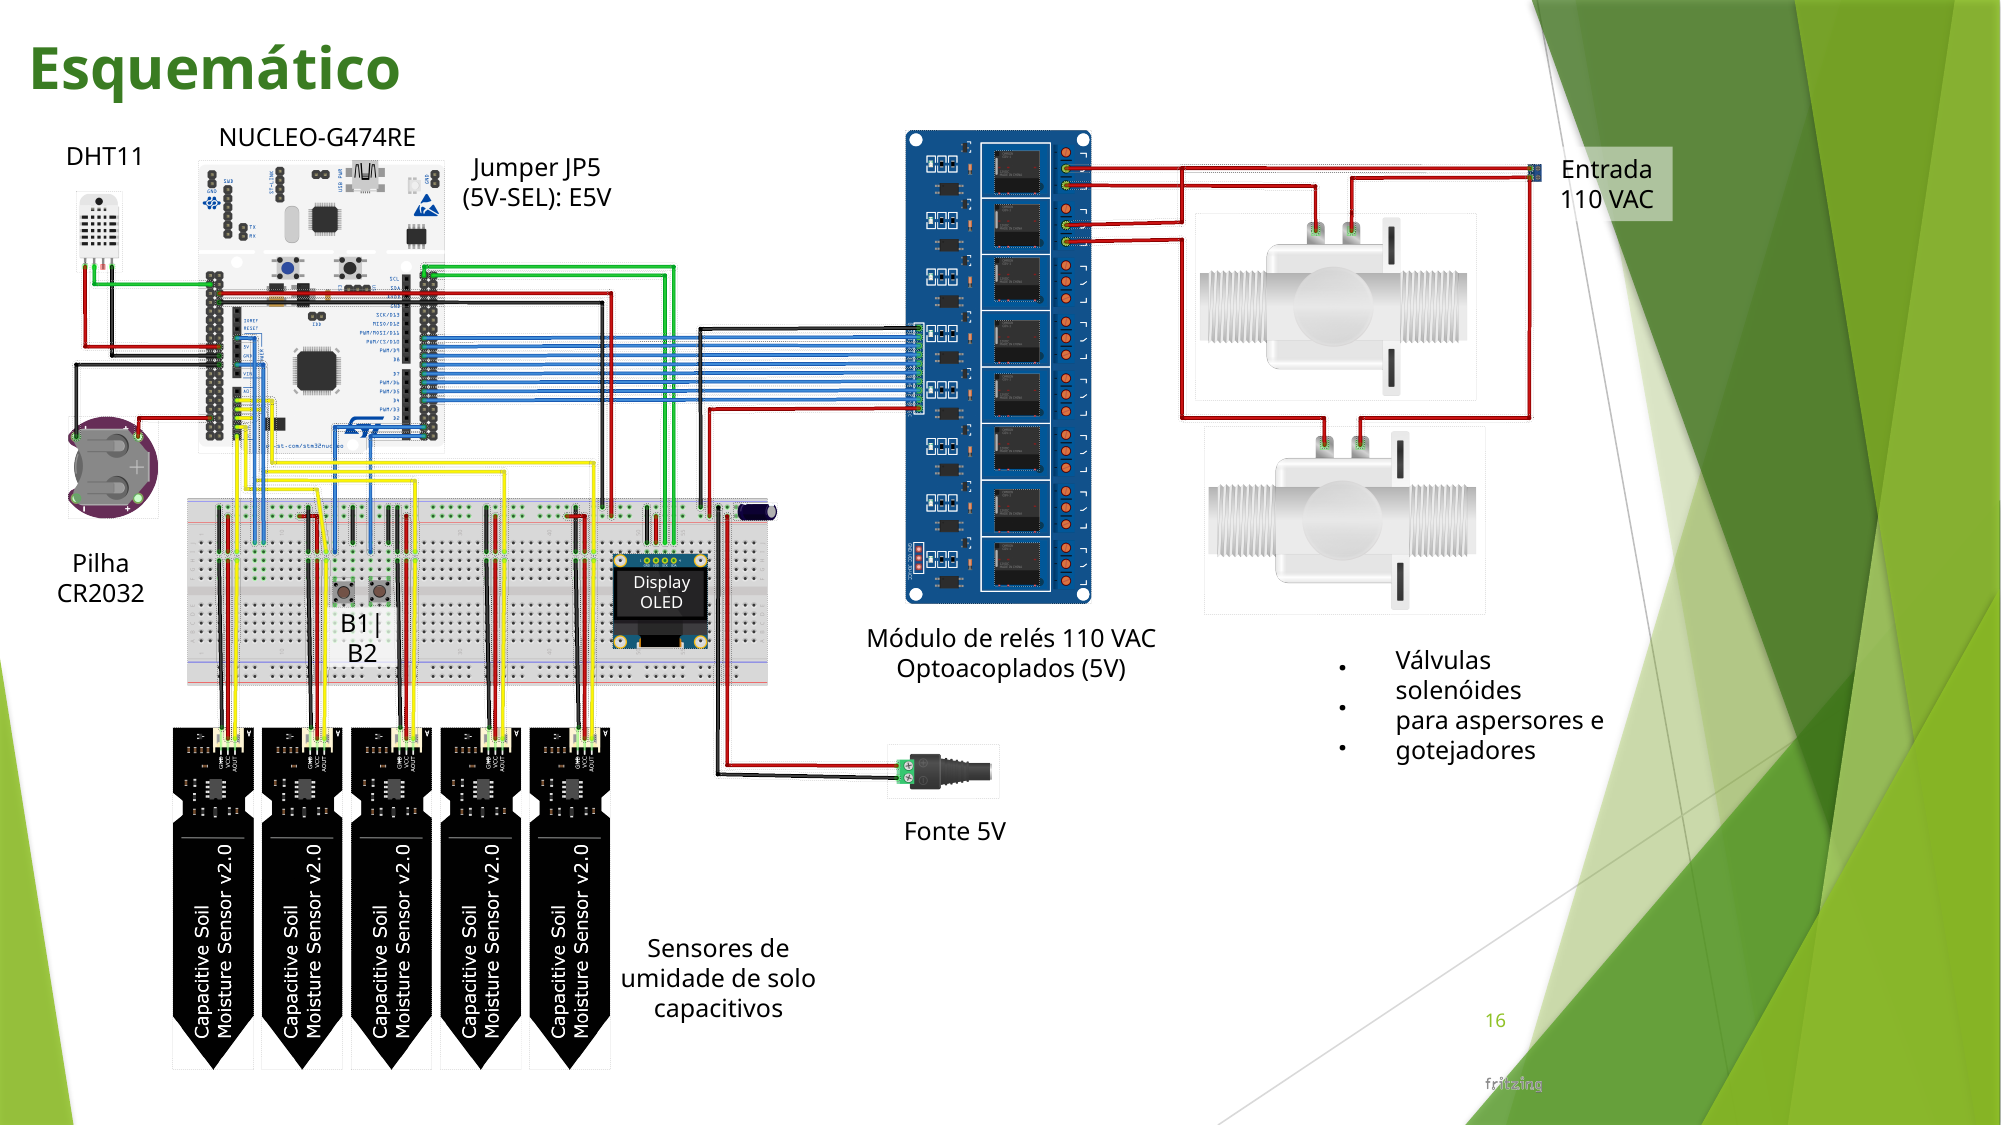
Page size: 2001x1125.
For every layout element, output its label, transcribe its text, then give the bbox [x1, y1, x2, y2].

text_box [34, 120, 1674, 1094]
text_box Esquemático [13, 13, 956, 109]
